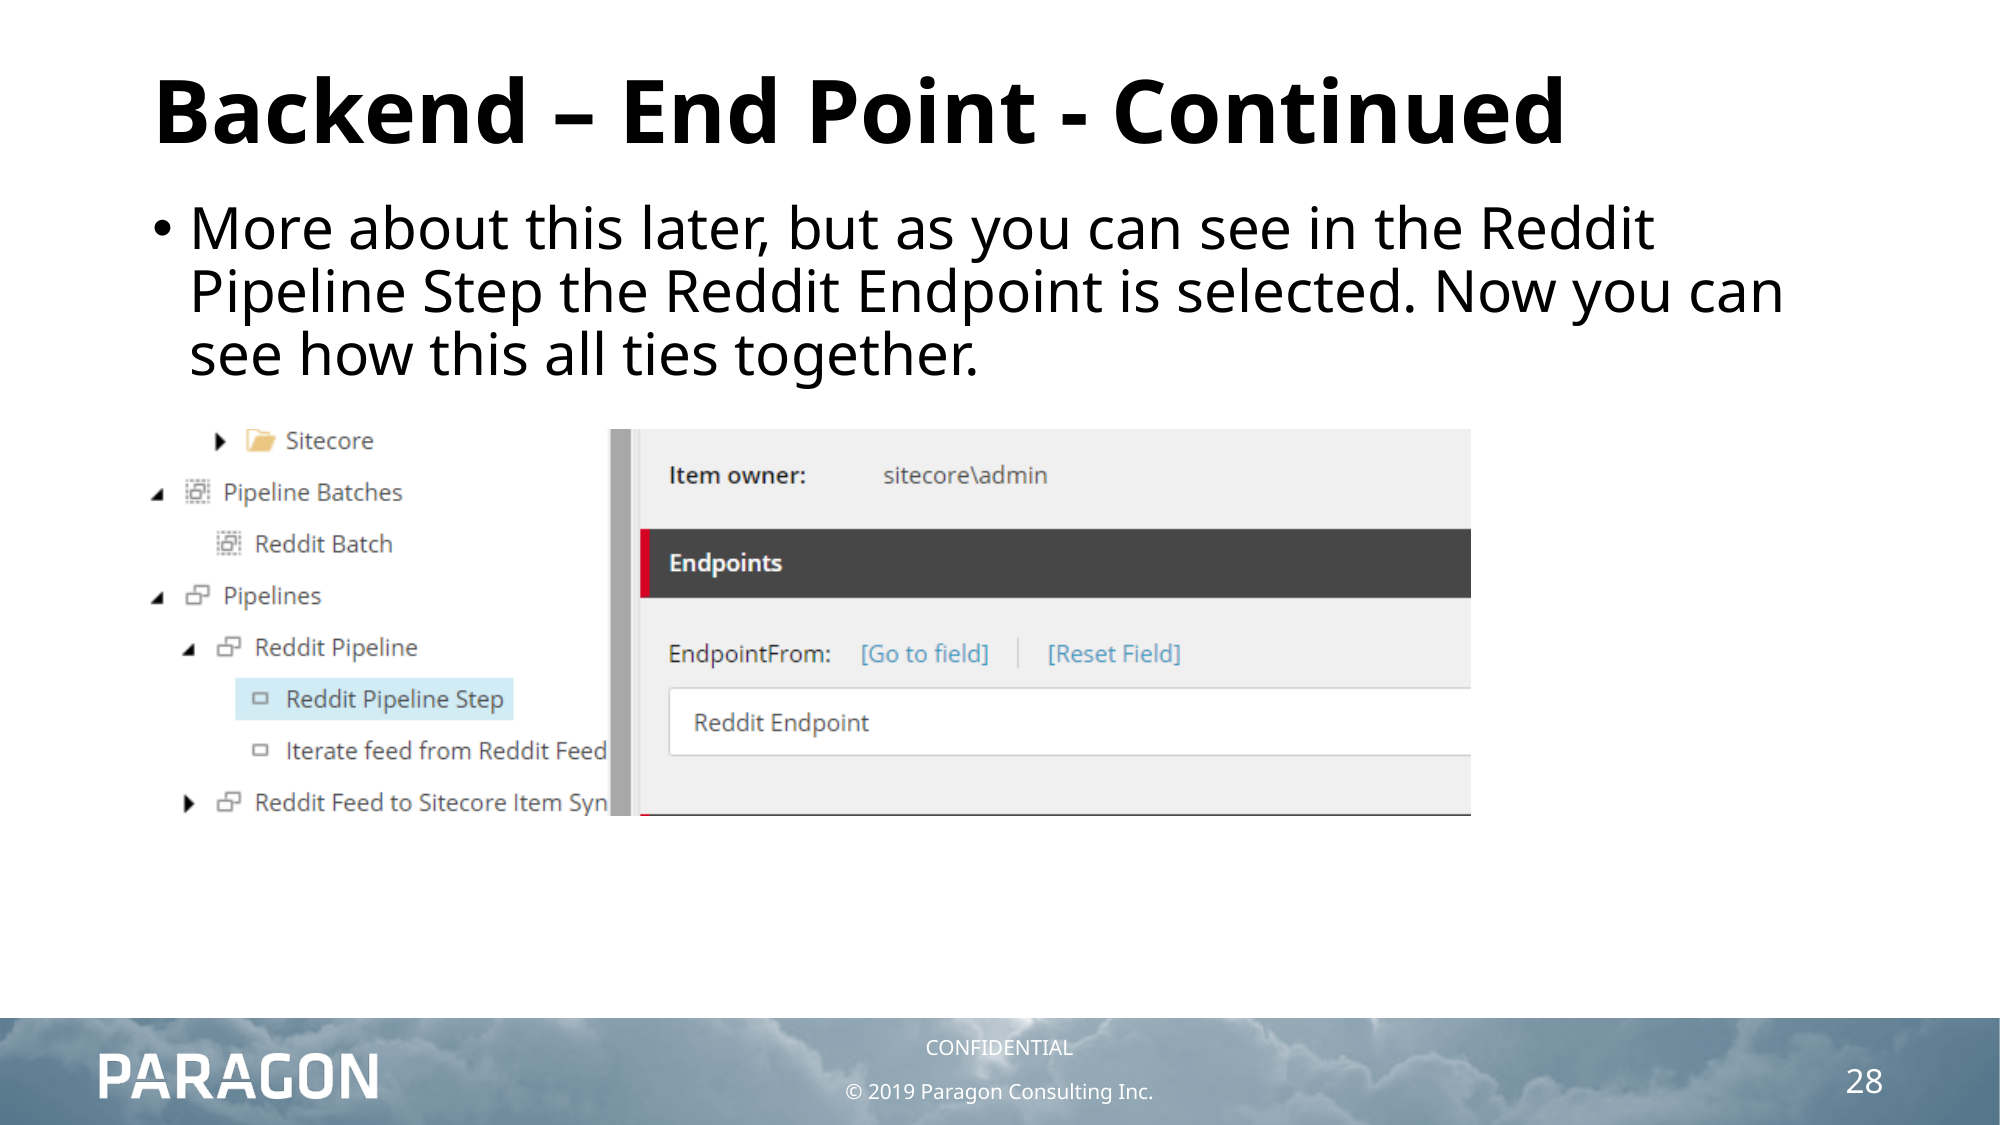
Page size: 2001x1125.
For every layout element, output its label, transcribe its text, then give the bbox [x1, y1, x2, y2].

list More about this later, but as you can see in the Reddit Pipeline Step the Reddit Endpoint is selected. Now you can see how this all ties together. [137, 191, 1863, 1002]
title Backend – End Point - Continued [137, 59, 1863, 171]
picture [99, 1053, 383, 1099]
picture [137, 429, 1471, 816]
slide_number 28 [1786, 1052, 1899, 1113]
